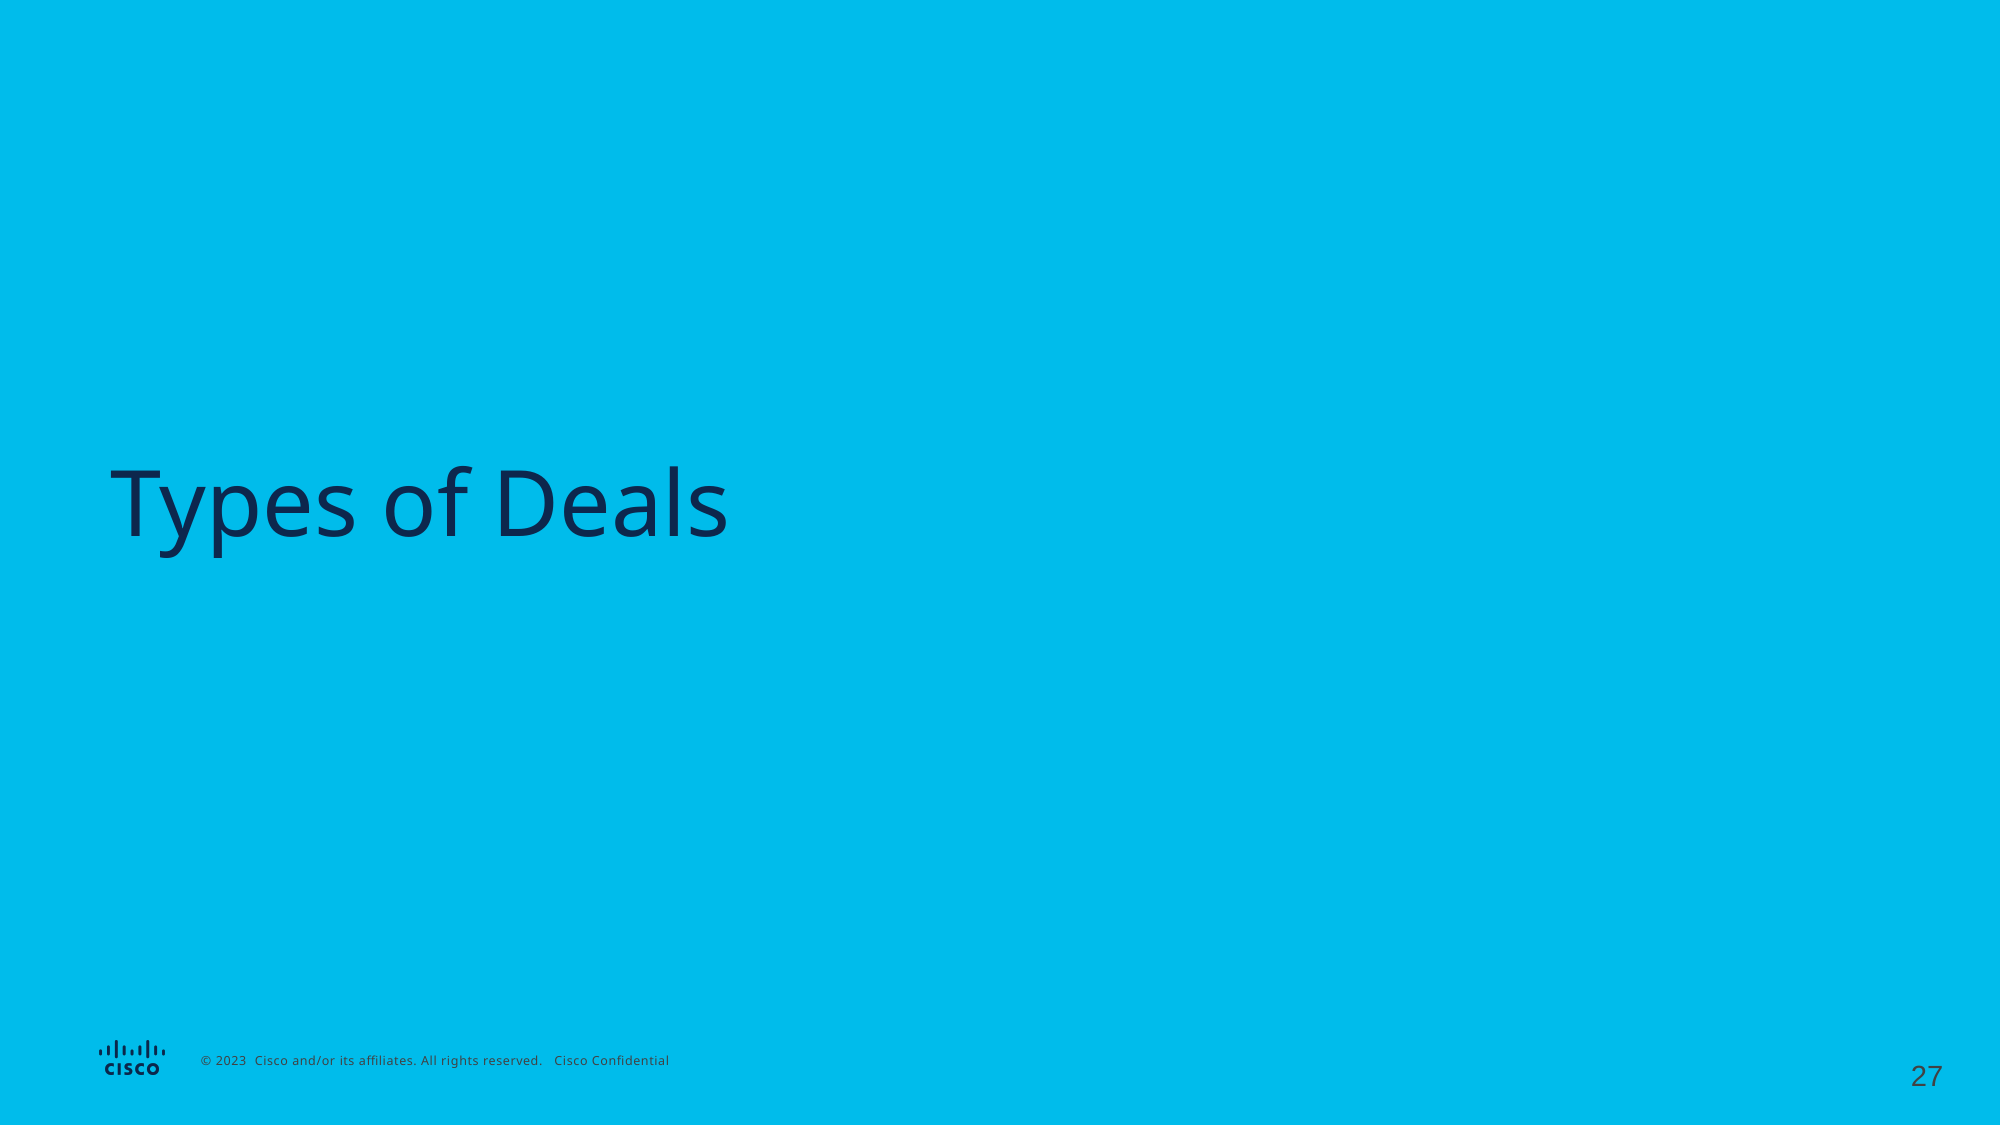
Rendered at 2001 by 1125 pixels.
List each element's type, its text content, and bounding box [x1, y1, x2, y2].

slide_number 27 [1896, 1050, 2000, 1071]
title Types of Deals [102, 457, 1782, 563]
